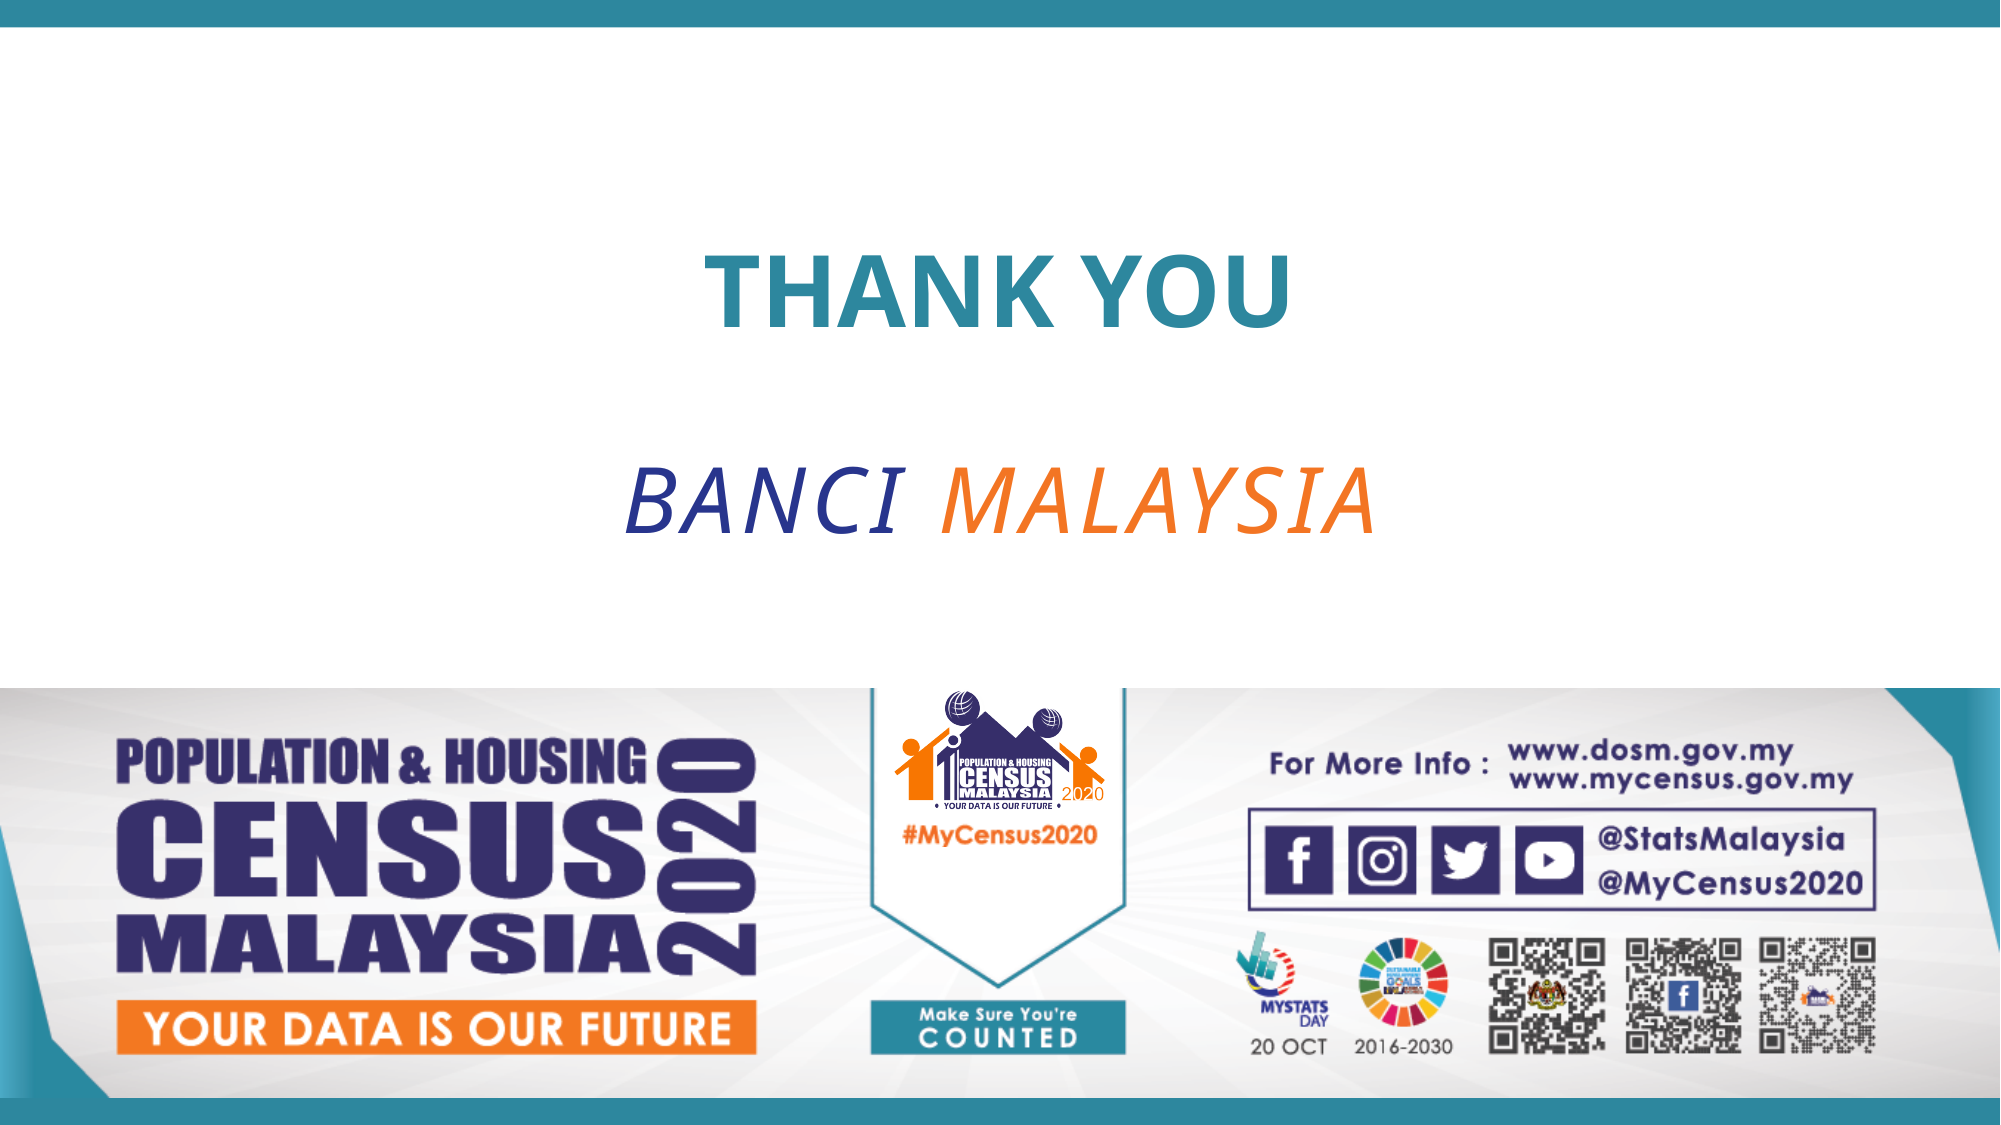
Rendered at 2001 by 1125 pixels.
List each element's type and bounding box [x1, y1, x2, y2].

picture [0, 688, 2000, 1098]
